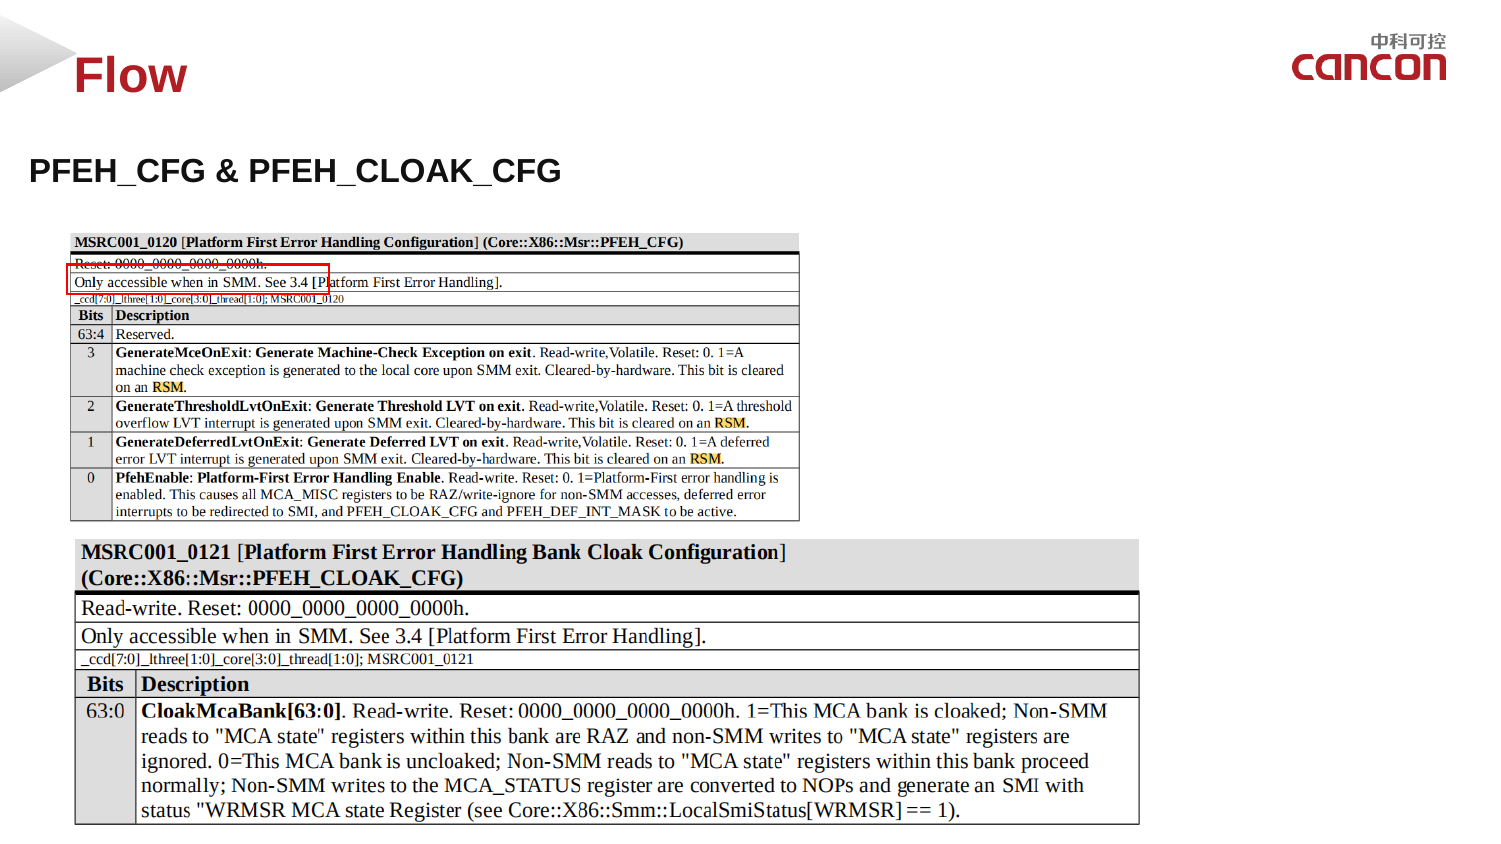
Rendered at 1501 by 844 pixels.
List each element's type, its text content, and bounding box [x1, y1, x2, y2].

list PFEH_CFG & PFEH_CLOAK_CFG [17, 148, 1455, 836]
title [66, 35, 1274, 115]
picture [58, 526, 1167, 844]
picture [66, 228, 807, 523]
text_box Flow [58, 35, 203, 110]
picture [1292, 33, 1446, 80]
